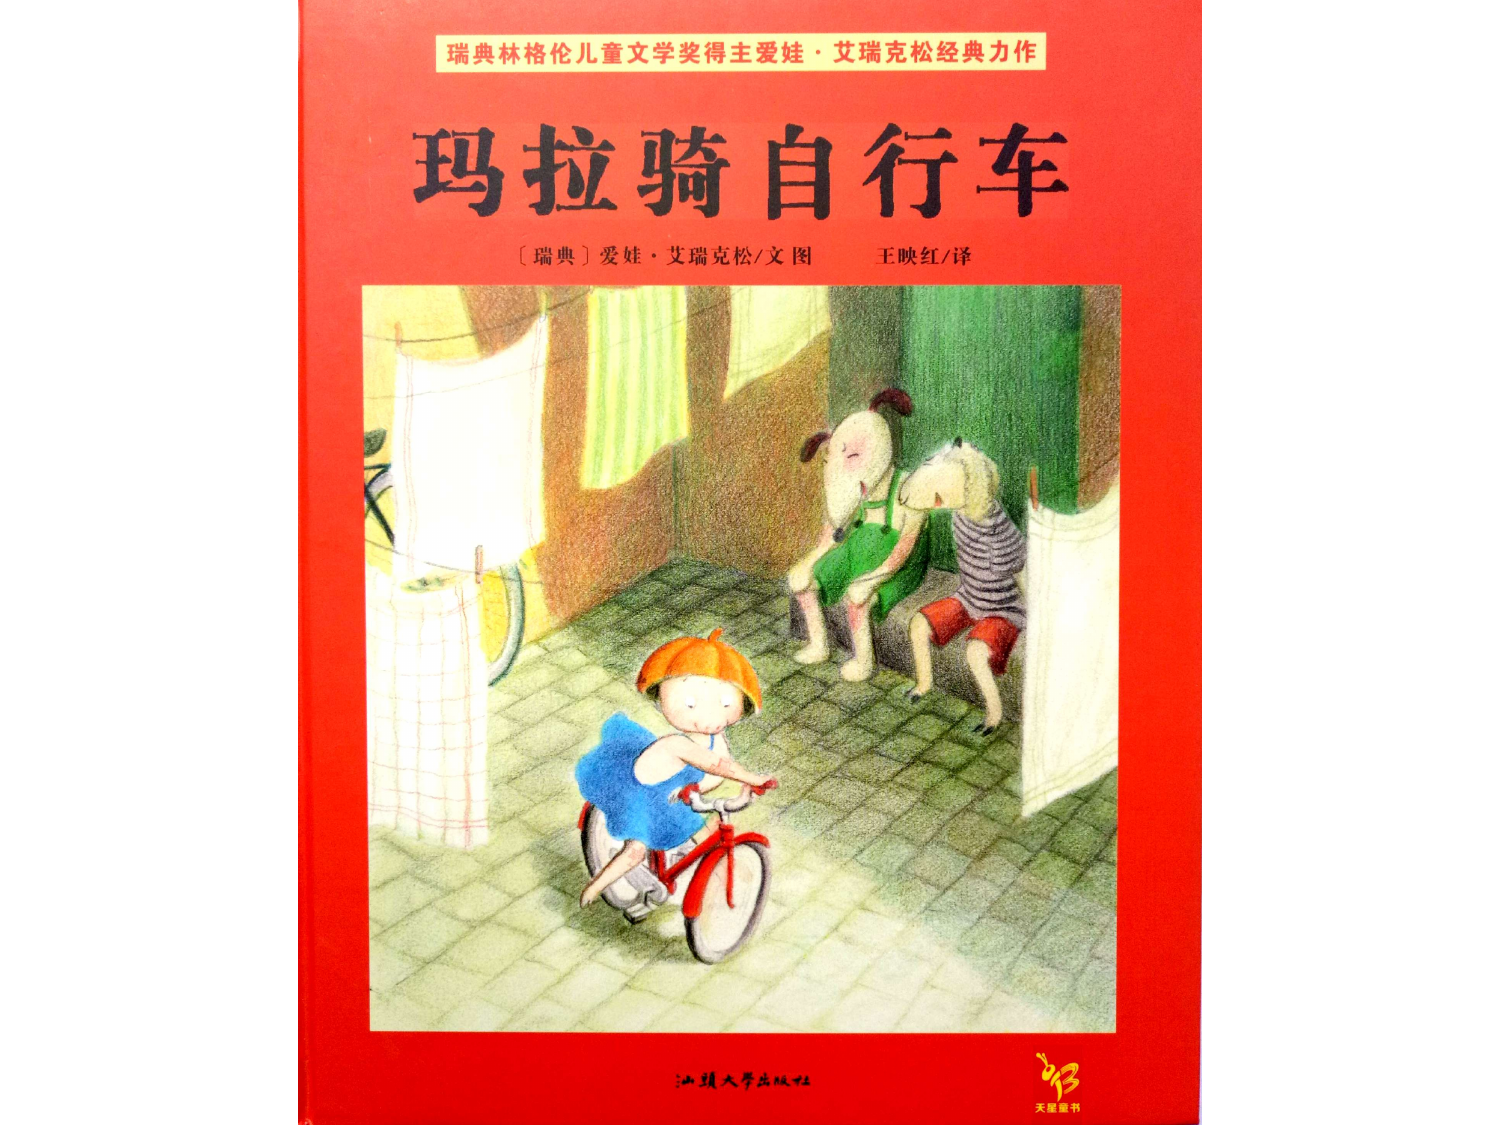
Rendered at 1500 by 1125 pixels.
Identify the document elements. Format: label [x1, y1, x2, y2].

picture [298, 0, 1202, 1125]
